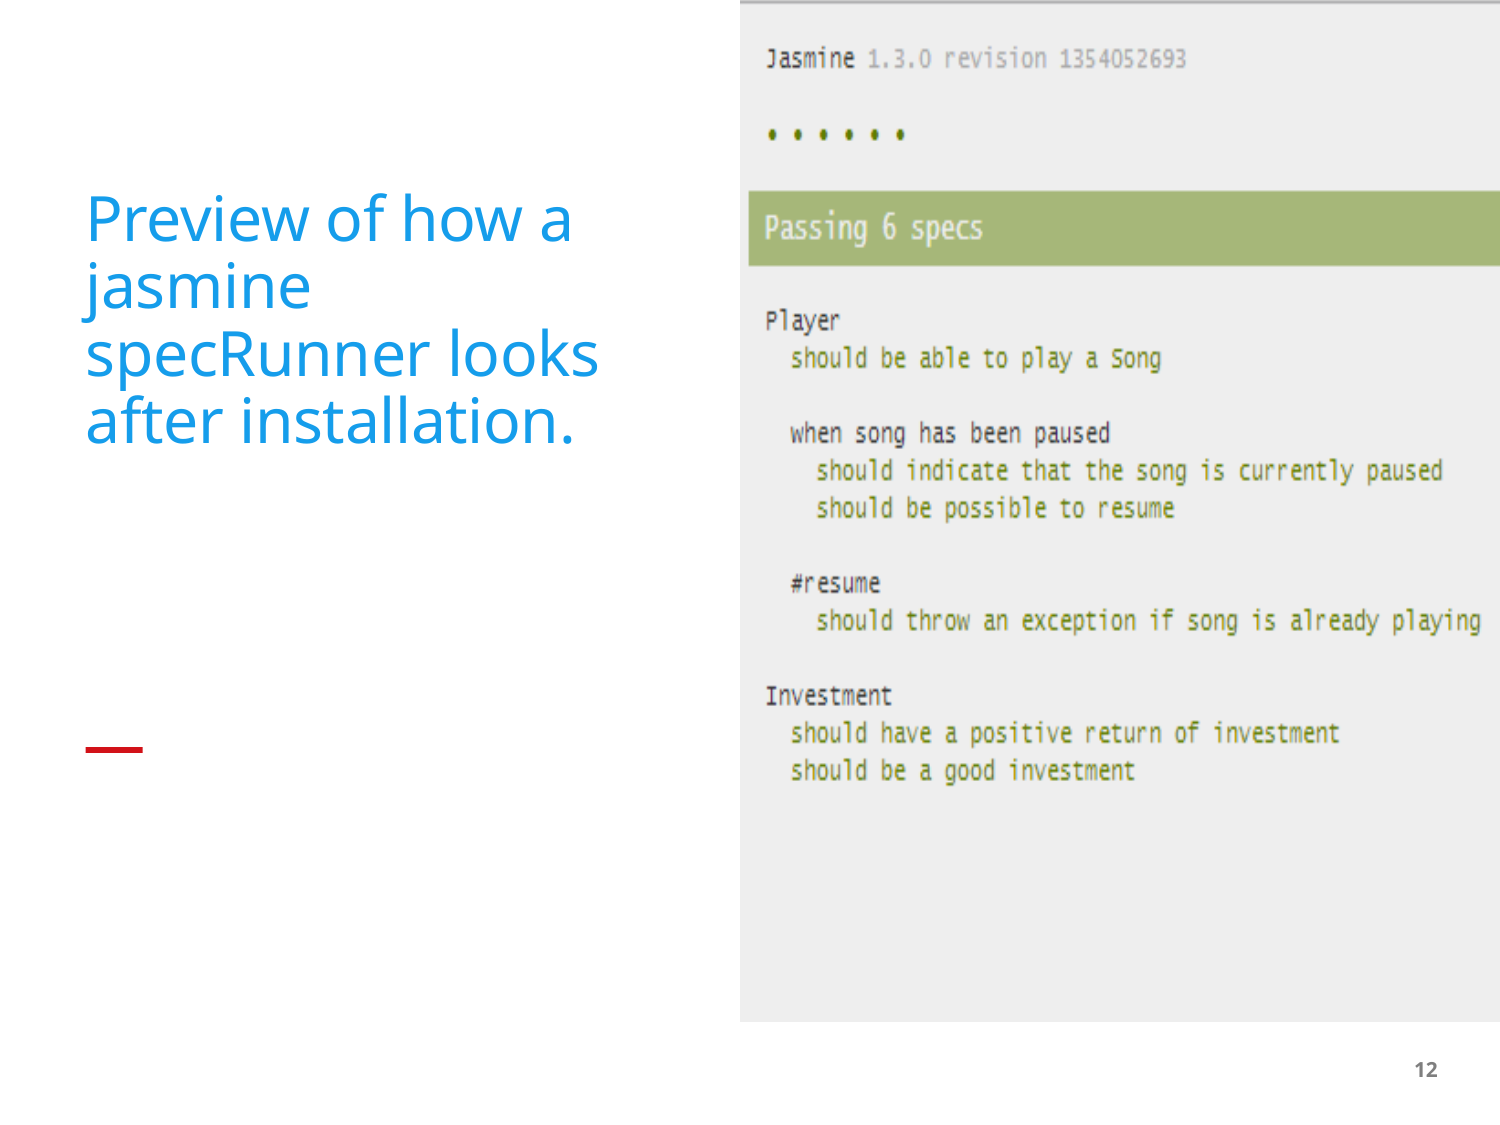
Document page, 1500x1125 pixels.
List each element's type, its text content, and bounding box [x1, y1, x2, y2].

picture [740, 0, 1500, 1023]
title Preview of how a jasmine specRunner looks after installation. [85, 187, 655, 461]
